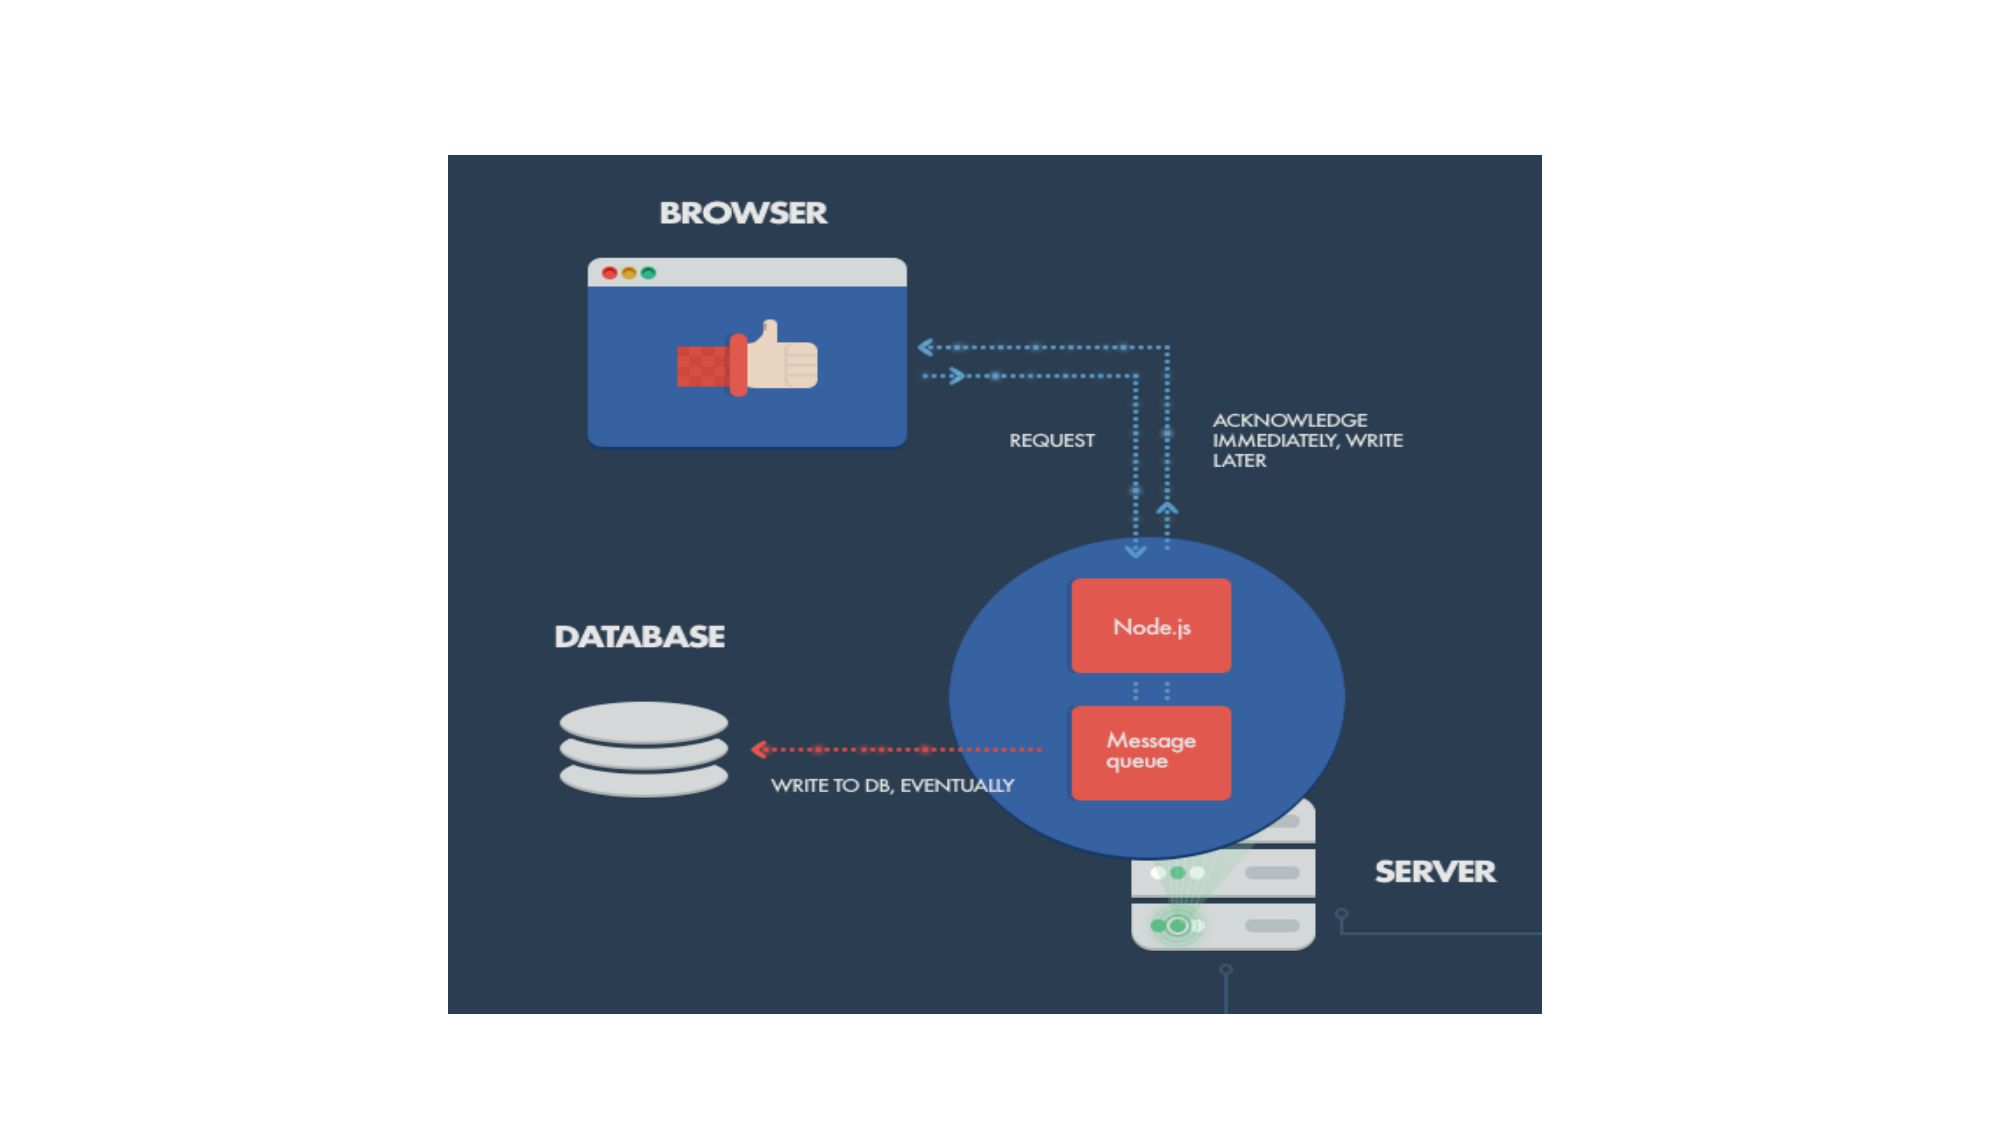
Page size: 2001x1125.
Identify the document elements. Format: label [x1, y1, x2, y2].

list [448, 155, 1542, 1014]
